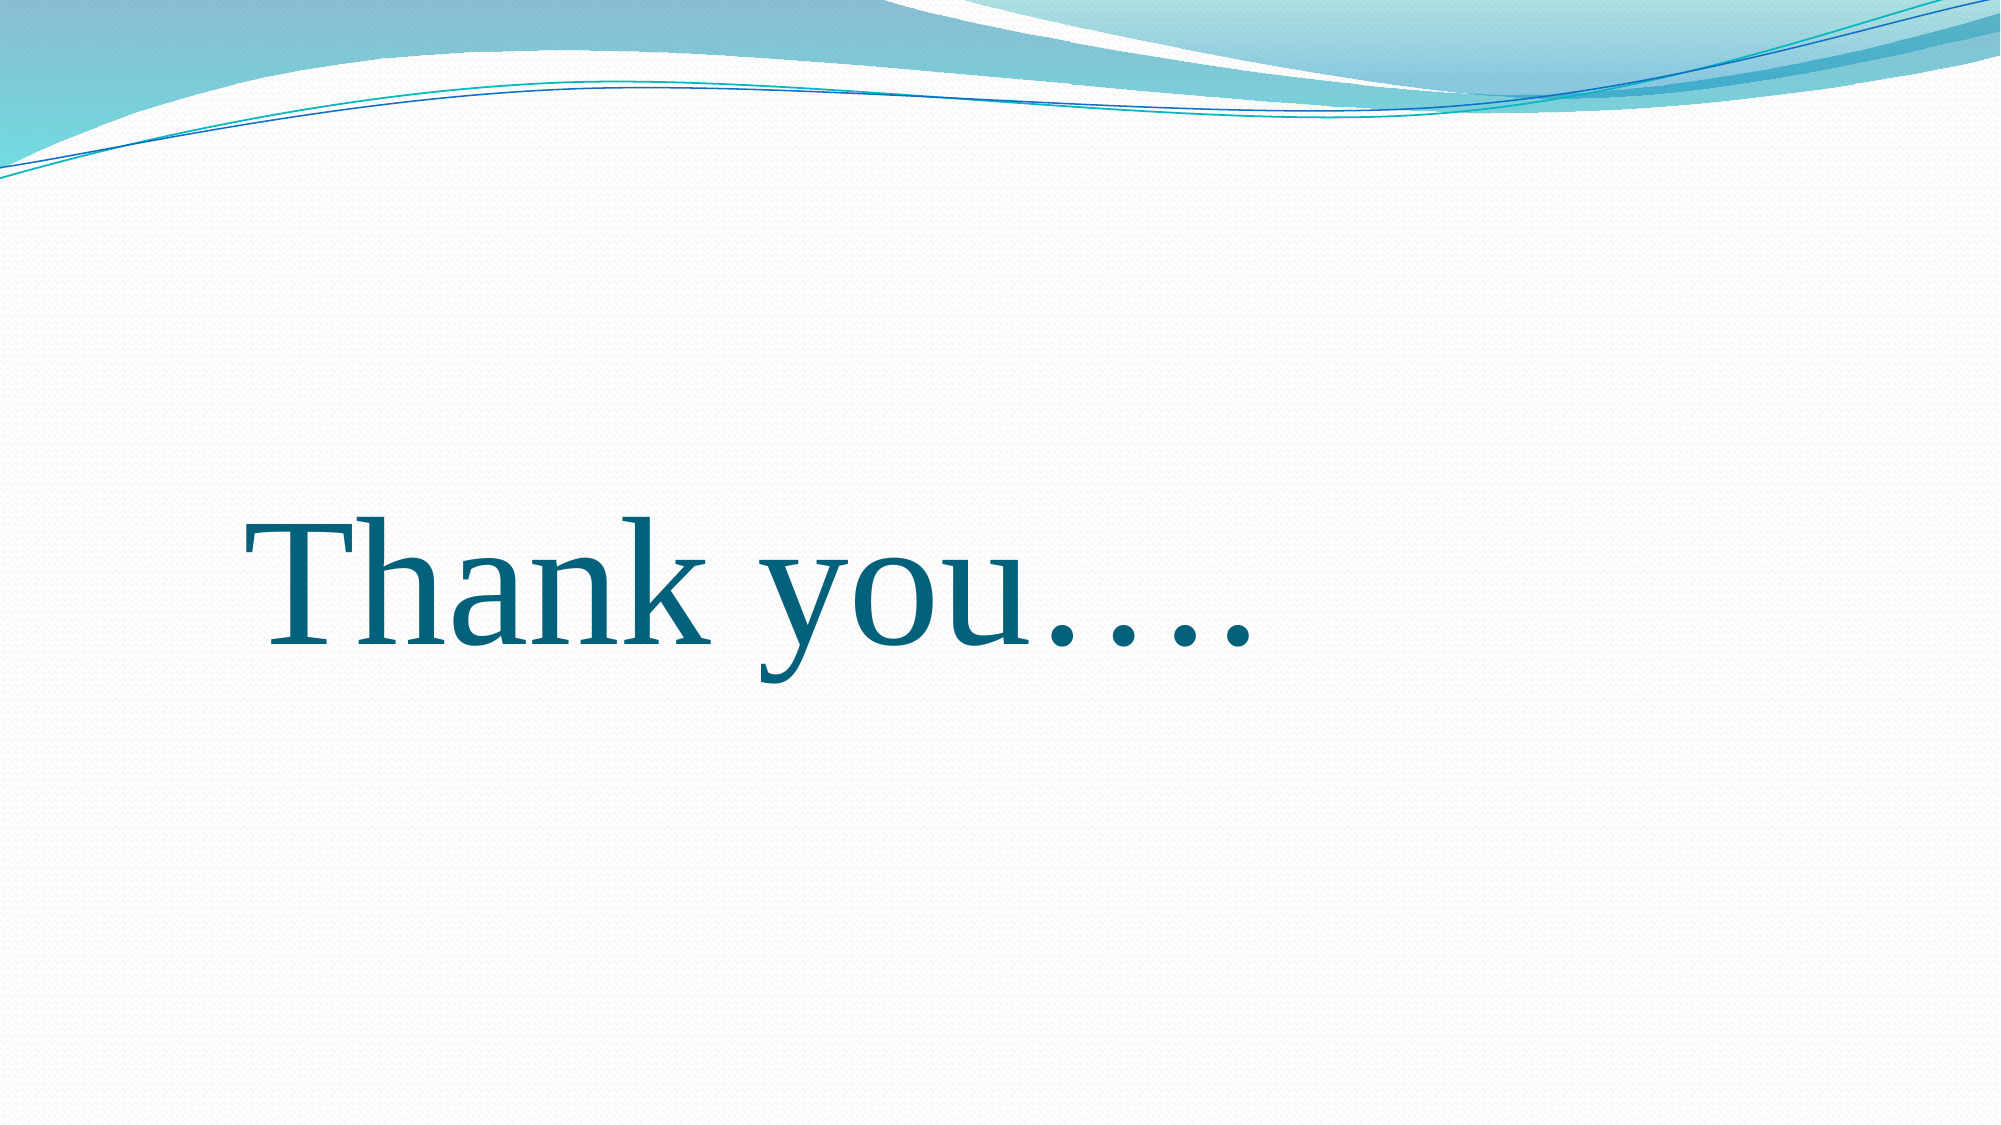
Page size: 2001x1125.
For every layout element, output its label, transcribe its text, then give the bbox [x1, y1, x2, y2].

title Thank you…. [243, 287, 1887, 681]
